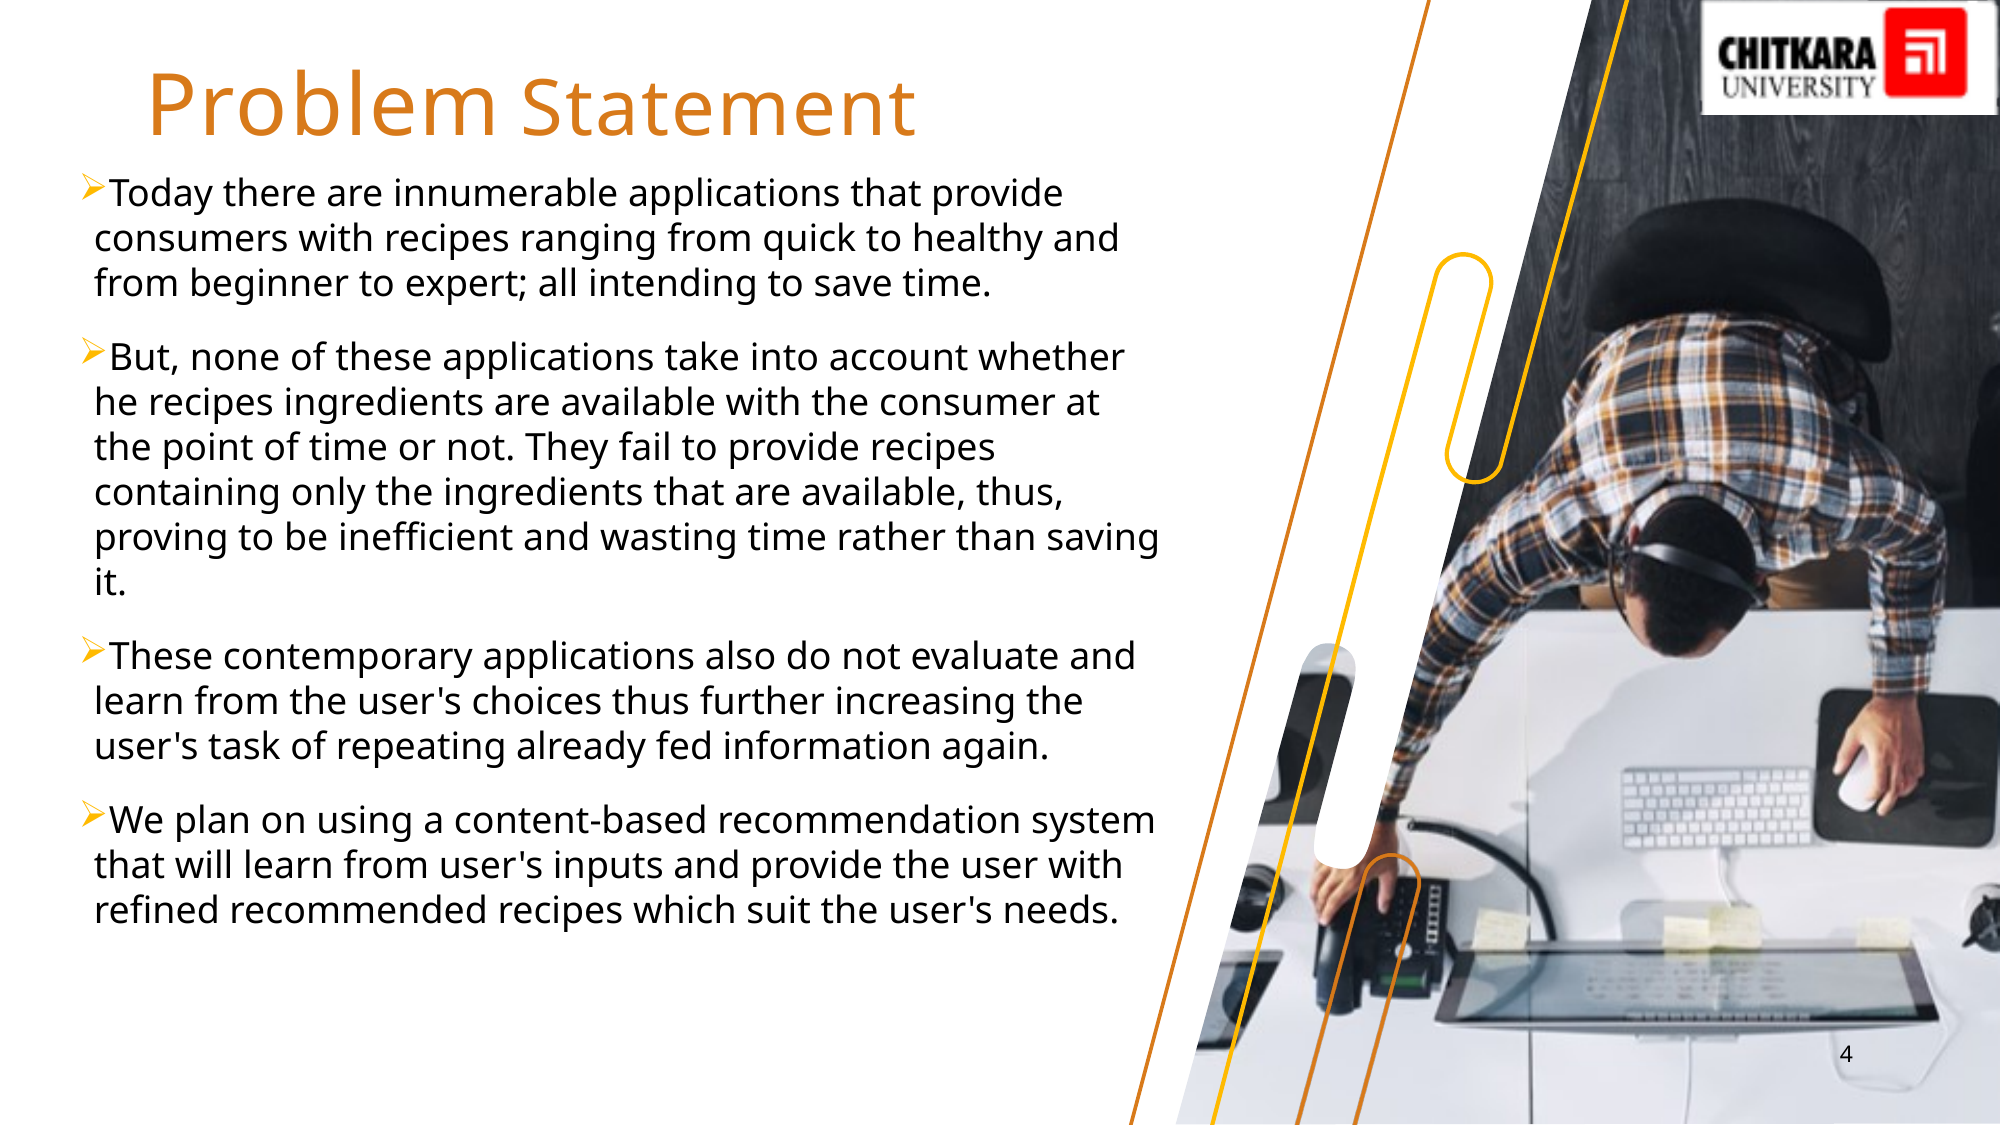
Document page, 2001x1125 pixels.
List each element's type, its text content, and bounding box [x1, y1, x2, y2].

picture [1175, 0, 2000, 1125]
title Problem Statement [130, 52, 1172, 162]
list Today there are innumerable applications that provide consumers with recipes ranging from quick to healthy and from beginner to expert; all intending to save time. But, none of these applications take into account whether he recipes ingredients are available with the consumer at the point of time or not. They fail to provide recipes containing only the ingredients that are available, thus, proving to be inefficient and wasting time rather than saving it. These contemporary applications also do not evaluate and learn from the user's choices thus further increasing the user's task of repeating already fed information again. We plan on using a content-based recommendation system that will learn from user's inputs and provide the user with refined recommended recipes which suit the user's needs. [79, 161, 1168, 1013]
